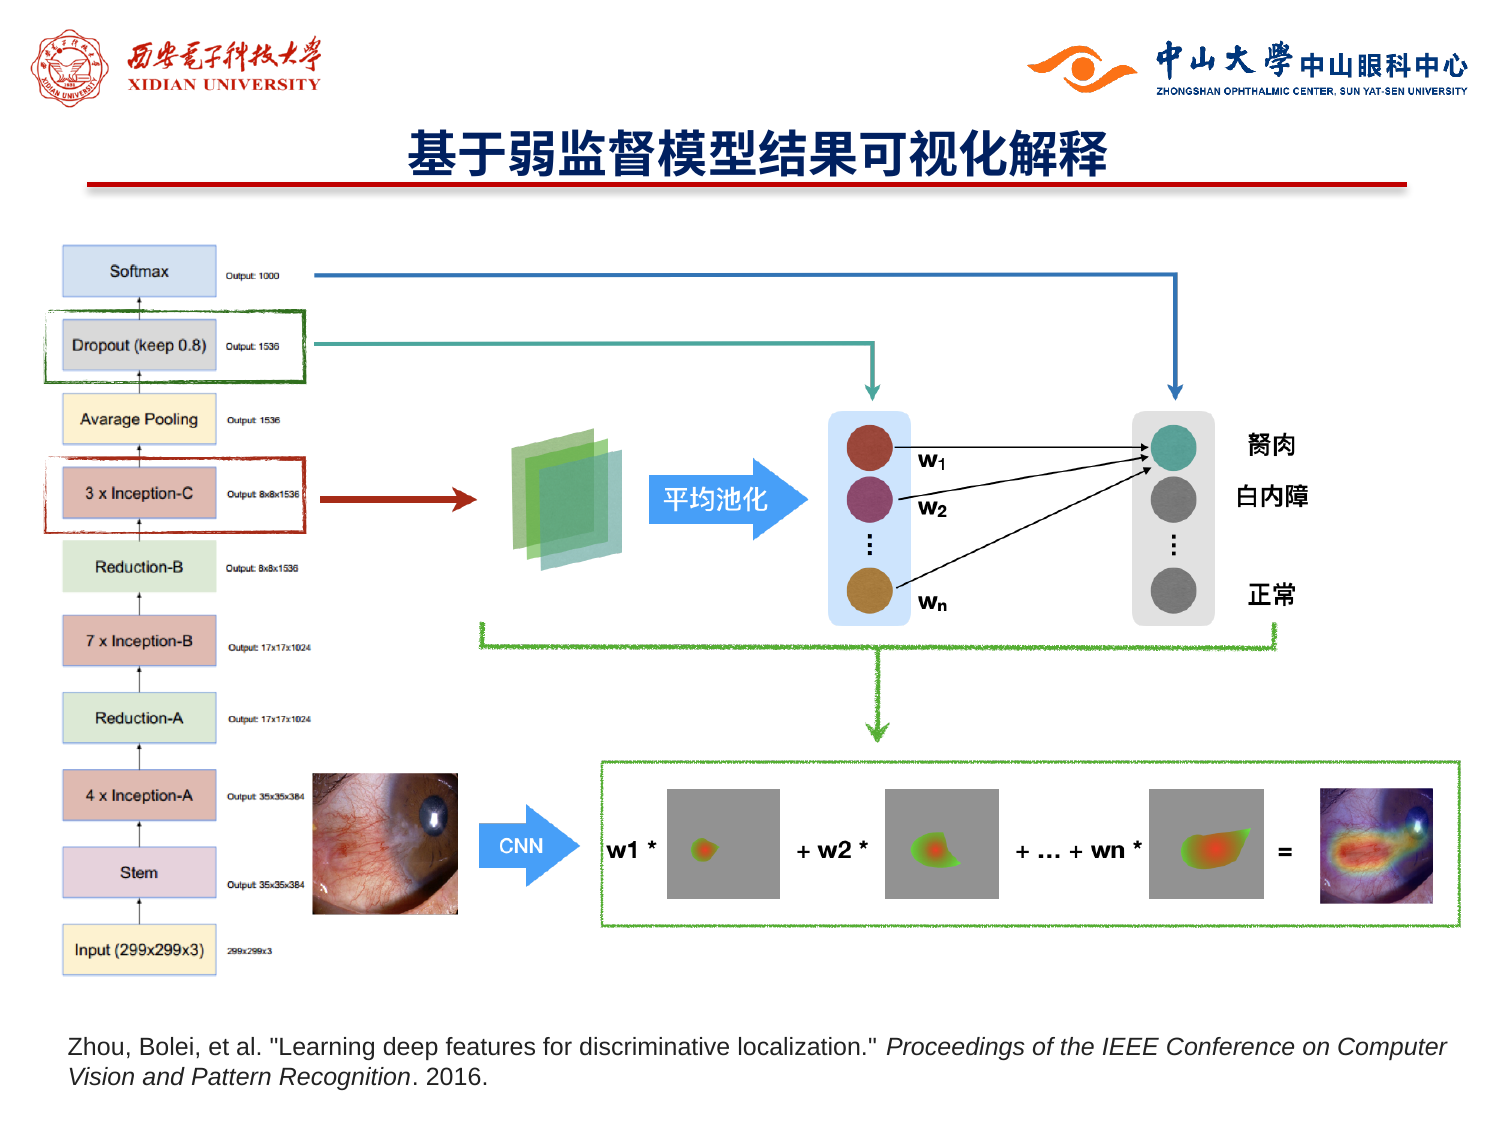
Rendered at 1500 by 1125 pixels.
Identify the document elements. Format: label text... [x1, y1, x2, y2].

text_box Zhou, Bolei, et al. "Learning deep features for discriminative localization." Proceedings of the IEEE Conference on Computer Vision and Pattern Recognition. 2016. [52, 1023, 1469, 1098]
picture [39, 230, 1461, 987]
picture [1027, 40, 1471, 97]
title 基于弱监督模型结果可视化解释 [336, 104, 1330, 170]
picture [29, 25, 321, 111]
